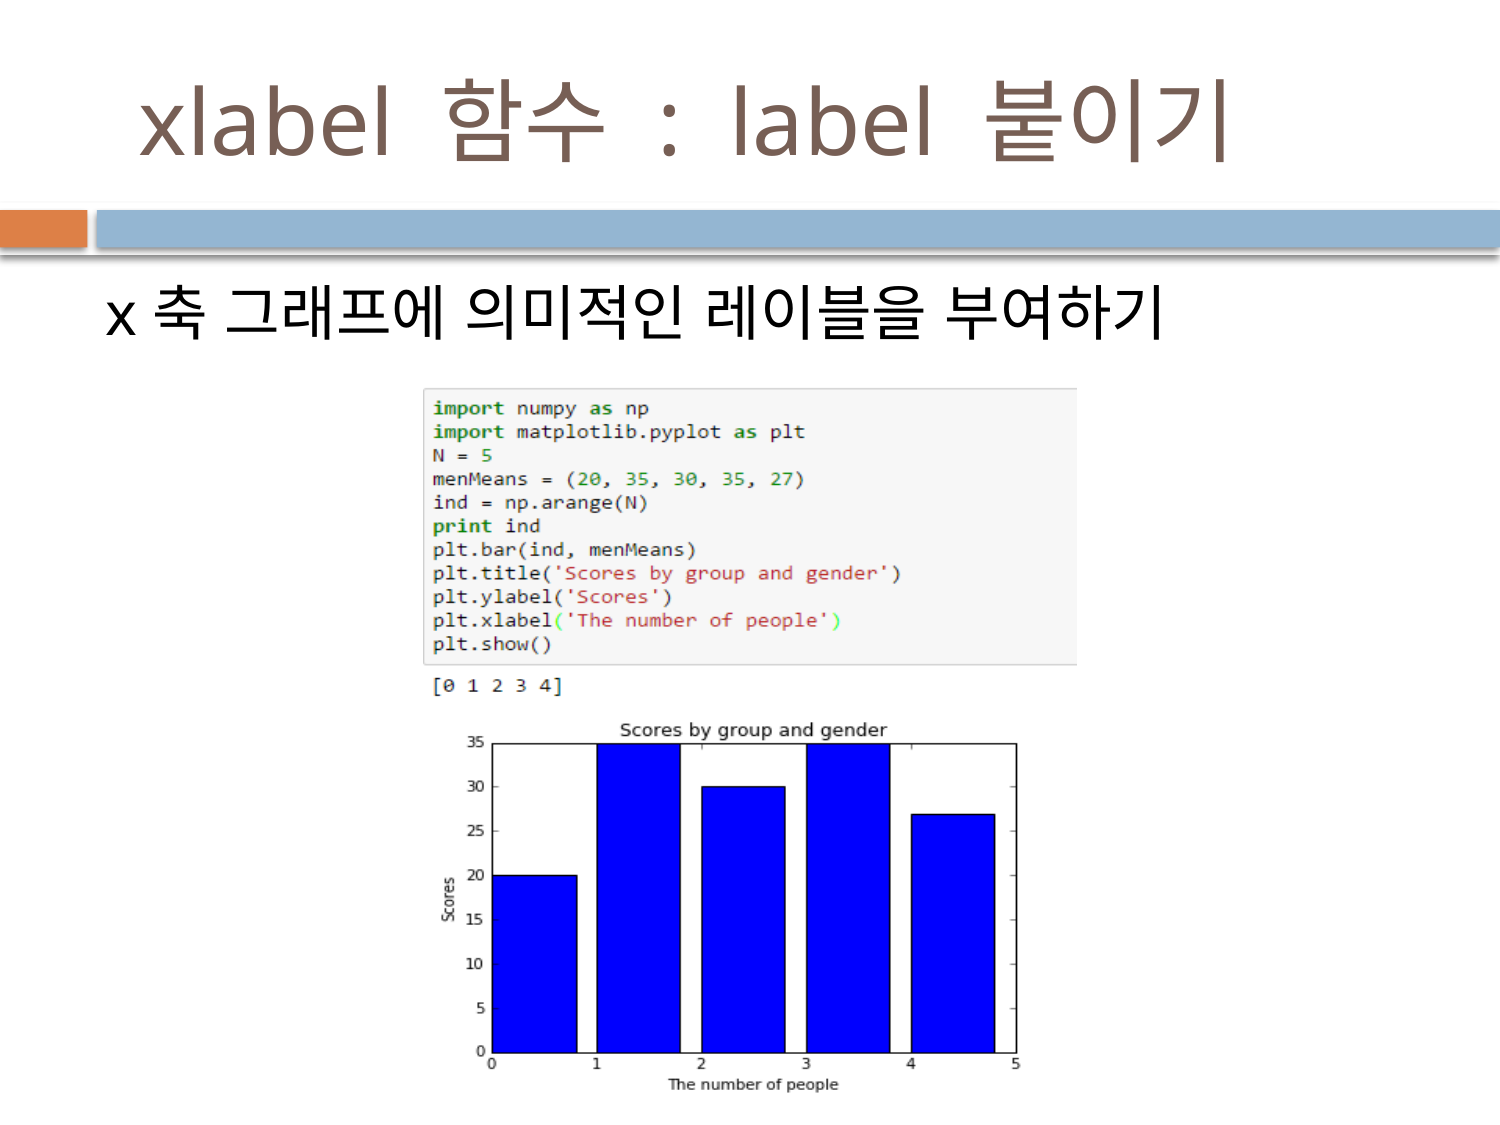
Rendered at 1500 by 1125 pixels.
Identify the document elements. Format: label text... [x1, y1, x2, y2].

list x축 그래프에 의미적인 레이블을 부여하기 [75, 267, 1425, 539]
picture [423, 373, 1077, 1108]
title xlabel 함수 : label 붙이기 [100, 37, 1438, 200]
